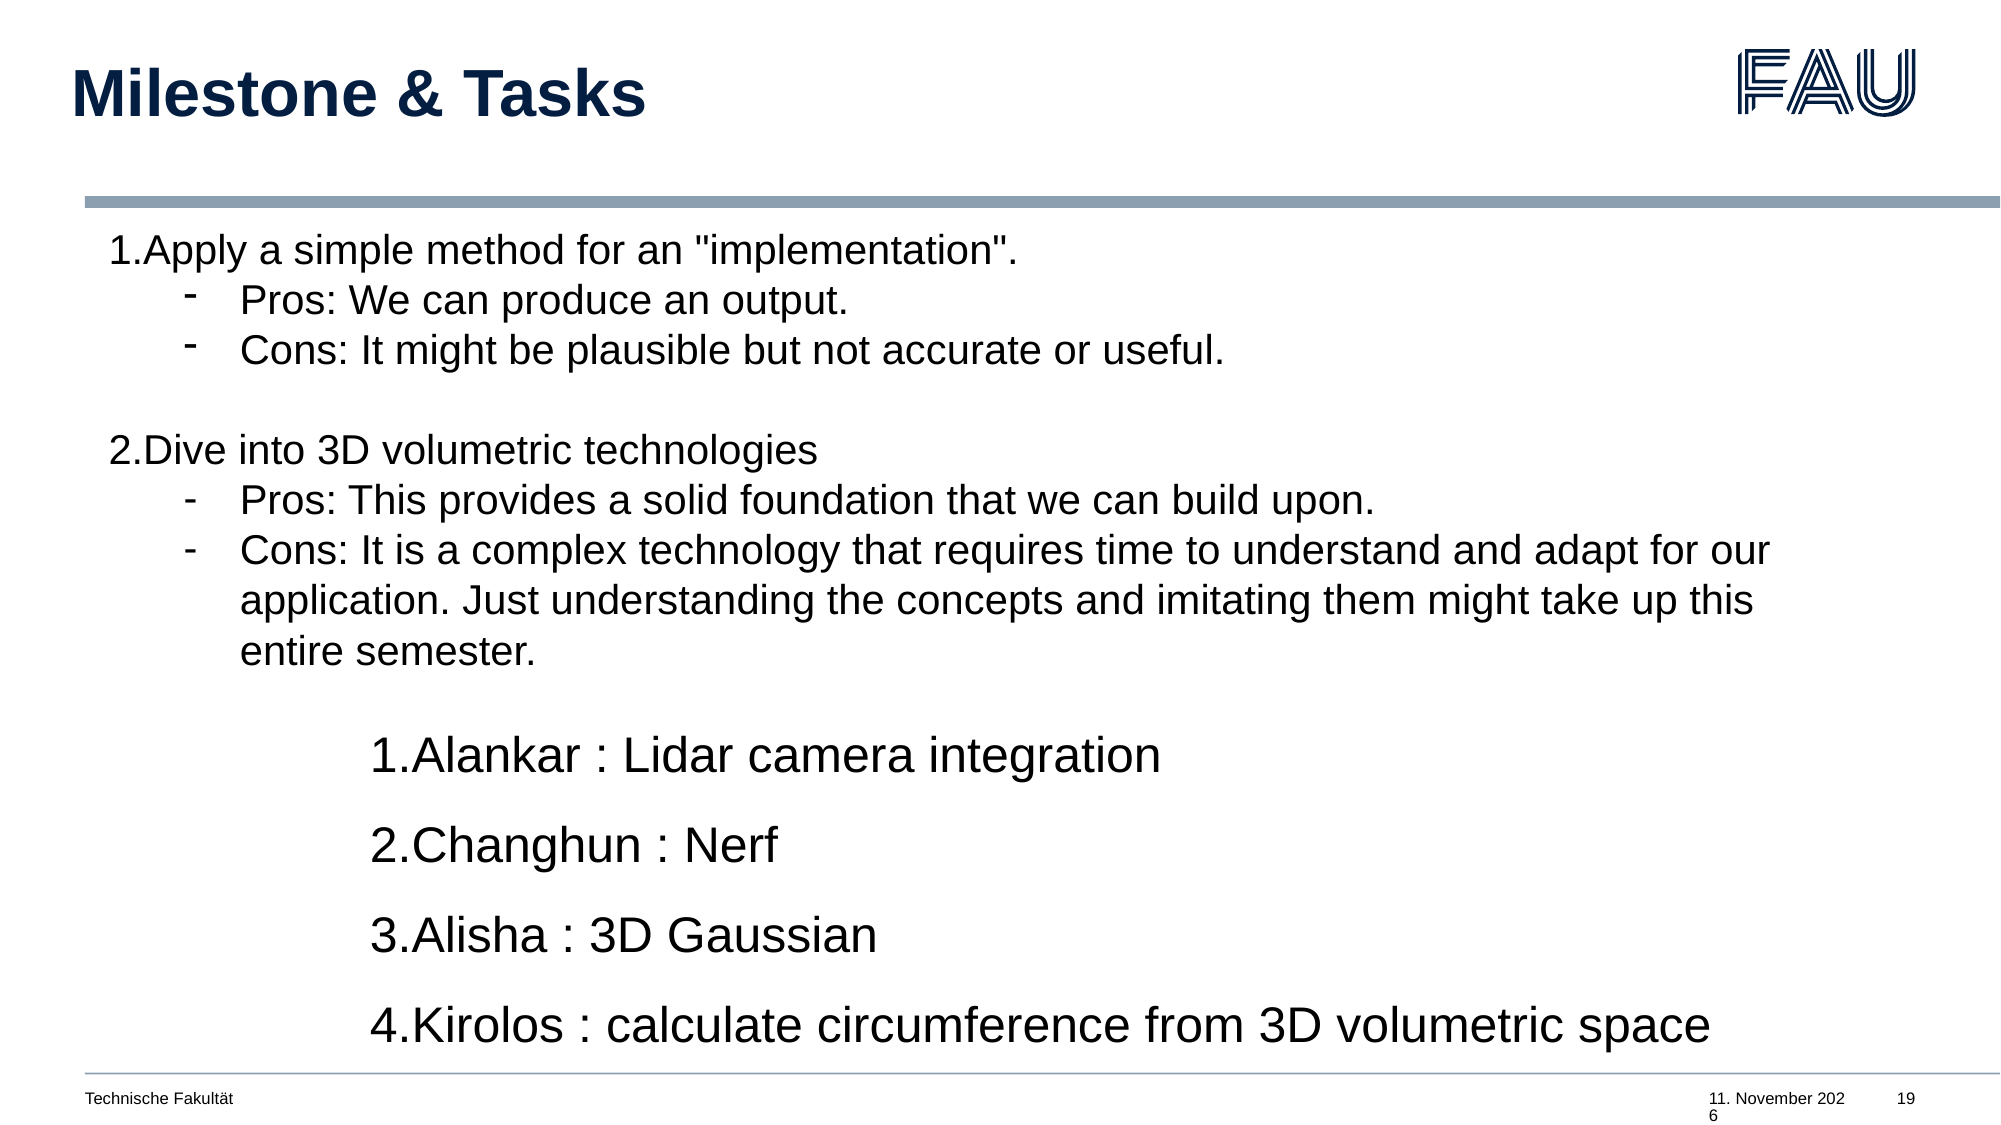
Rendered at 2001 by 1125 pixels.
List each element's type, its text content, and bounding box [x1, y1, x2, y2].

footer Technische Fakultät [85, 1088, 983, 1109]
text_box Apply a simple method for an "implementation". Pros: We can produce an output. Cons: It might be plausible but not accurate or useful. Dive into 3D volumetric technologies Pros: This provides a solid foundation that we can build upon. Cons: It is a complex technology that requires time to understand and adapt for our application. Just understanding the concepts and imitating them might take up this entire semester. [93, 215, 1871, 681]
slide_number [1708, 1088, 1849, 1109]
text_box Alankar : Lidar camera integration Changhun : Nerf Alisha : 3D Gaussian Kirolos : calculate circumference from 3D volumetric space [355, 685, 2000, 1060]
slide_number 19 [1883, 1088, 1916, 1109]
title Milestone & Tasks [71, 59, 1793, 132]
